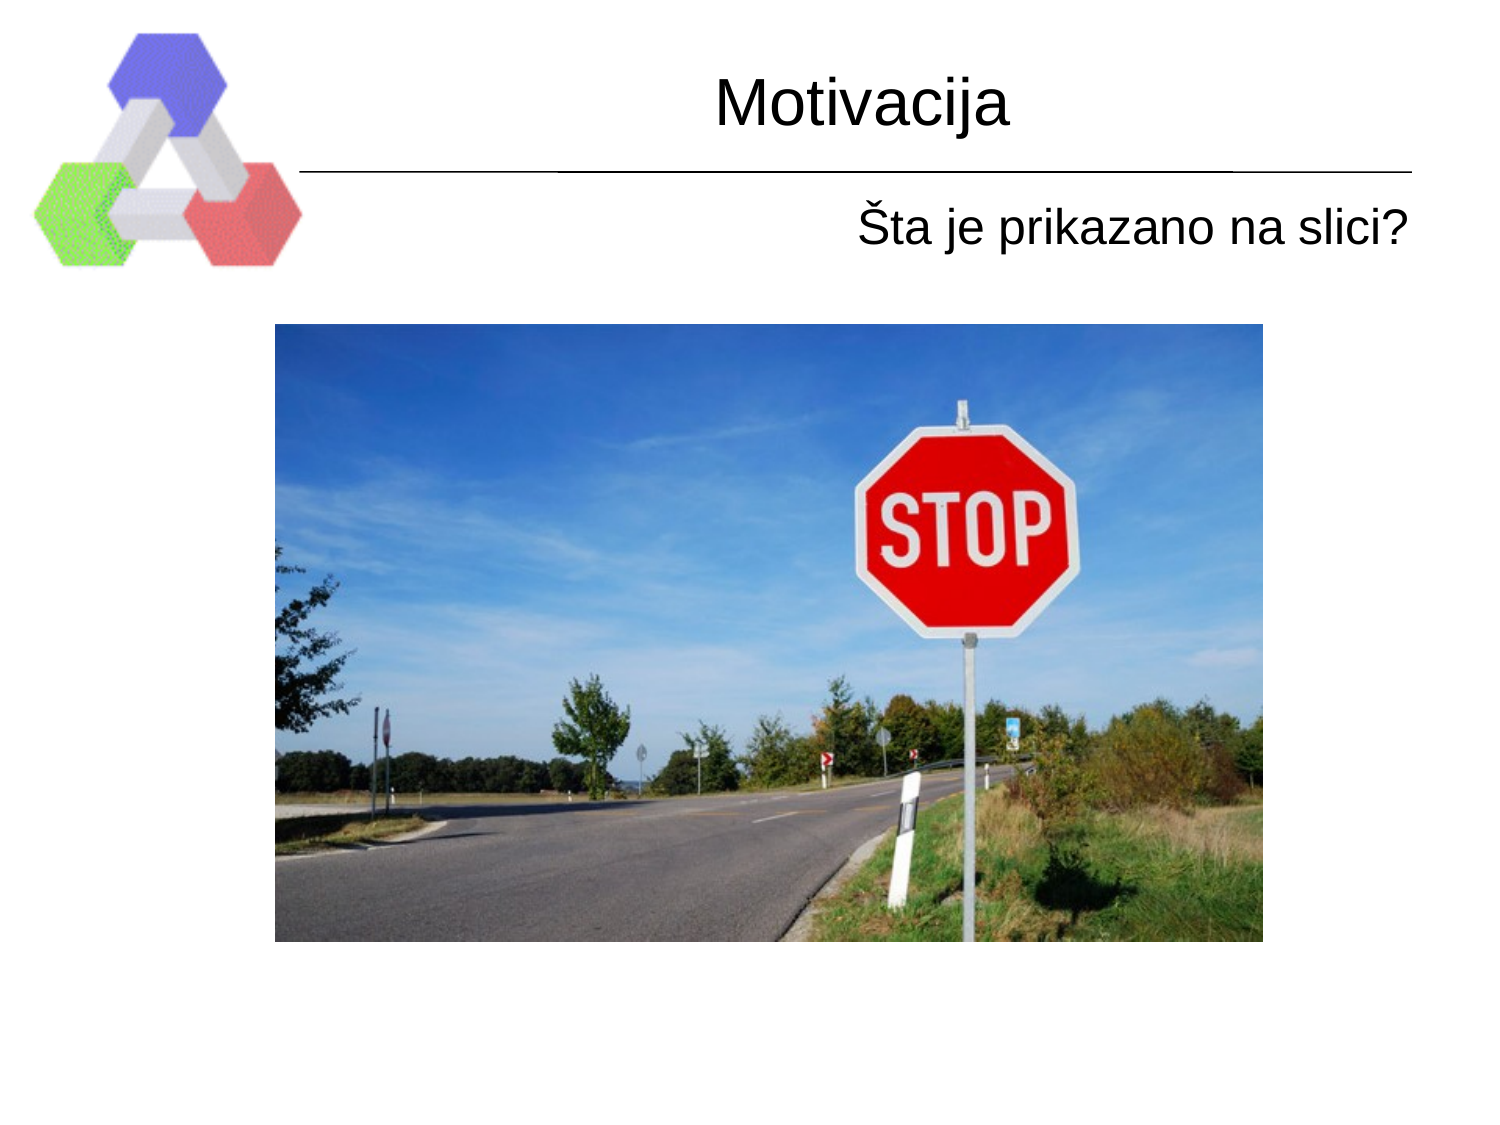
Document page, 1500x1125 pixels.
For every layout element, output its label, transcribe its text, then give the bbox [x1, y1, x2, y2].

text_box Motivacija [300, 42, 1425, 155]
picture [0, 0, 1500, 1125]
text_box Šta je prikazano na slici? [474, 186, 1425, 262]
